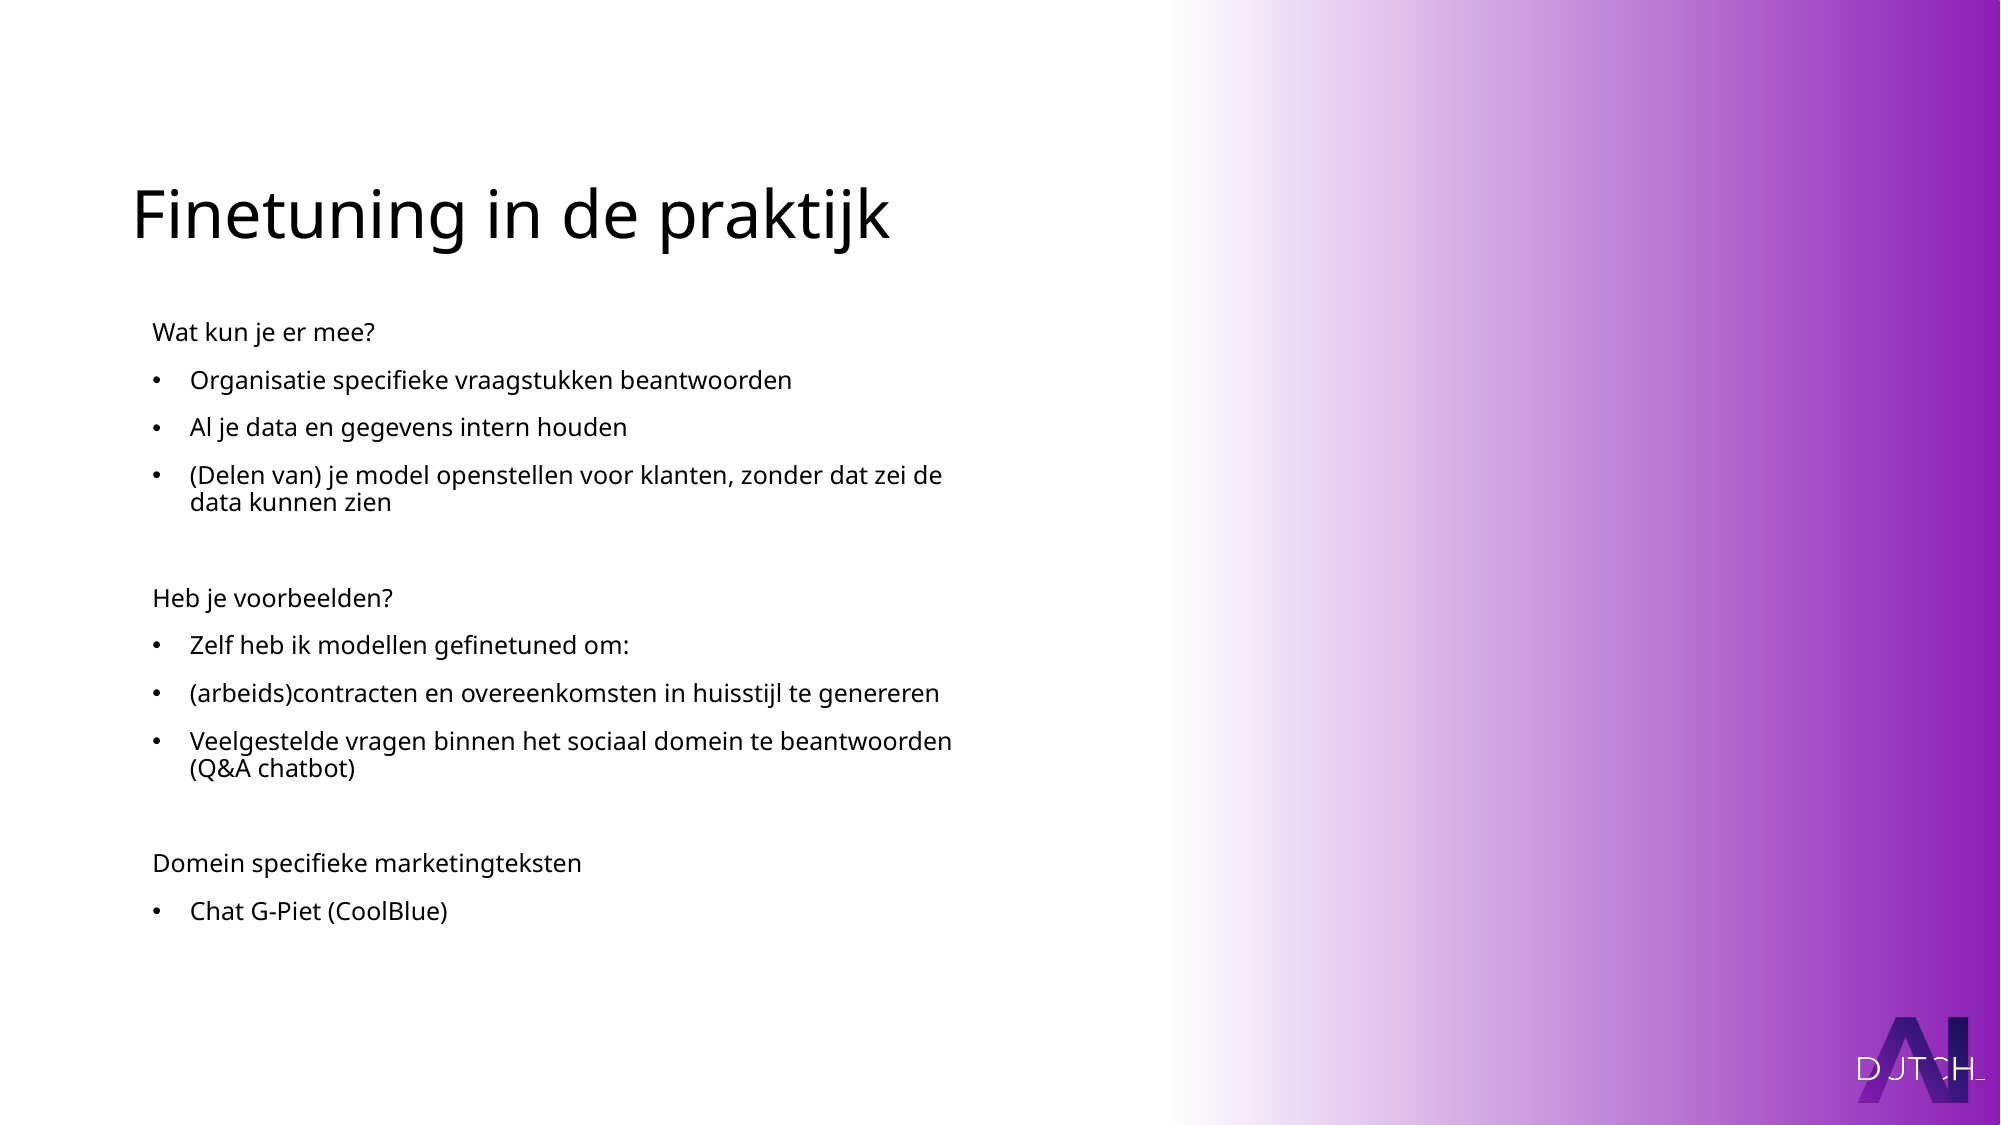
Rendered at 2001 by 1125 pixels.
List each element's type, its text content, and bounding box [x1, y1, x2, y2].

picture [1853, 1012, 1990, 1108]
text_box Finetuning in de praktijk [116, 173, 1000, 271]
text_box Wat kun je er mee? Organisatie specifieke vraagstukken beantwoorden Al je data en gegevens intern houden (Delen van) je model openstellen voor klanten, zonder dat zei de data kunnen zien Heb je voorbeelden? Zelf heb ik modellen gefinetuned om: (arbeids)contracten en overeenkomsten in huisstijl te genereren Veelgestelde vragen binnen het sociaal domein te beantwoorden (Q&A chatbot) Domein specifieke marketingteksten Chat G-Piet (CoolBlue) [137, 312, 1011, 938]
text_box [1168, 0, 2000, 1125]
